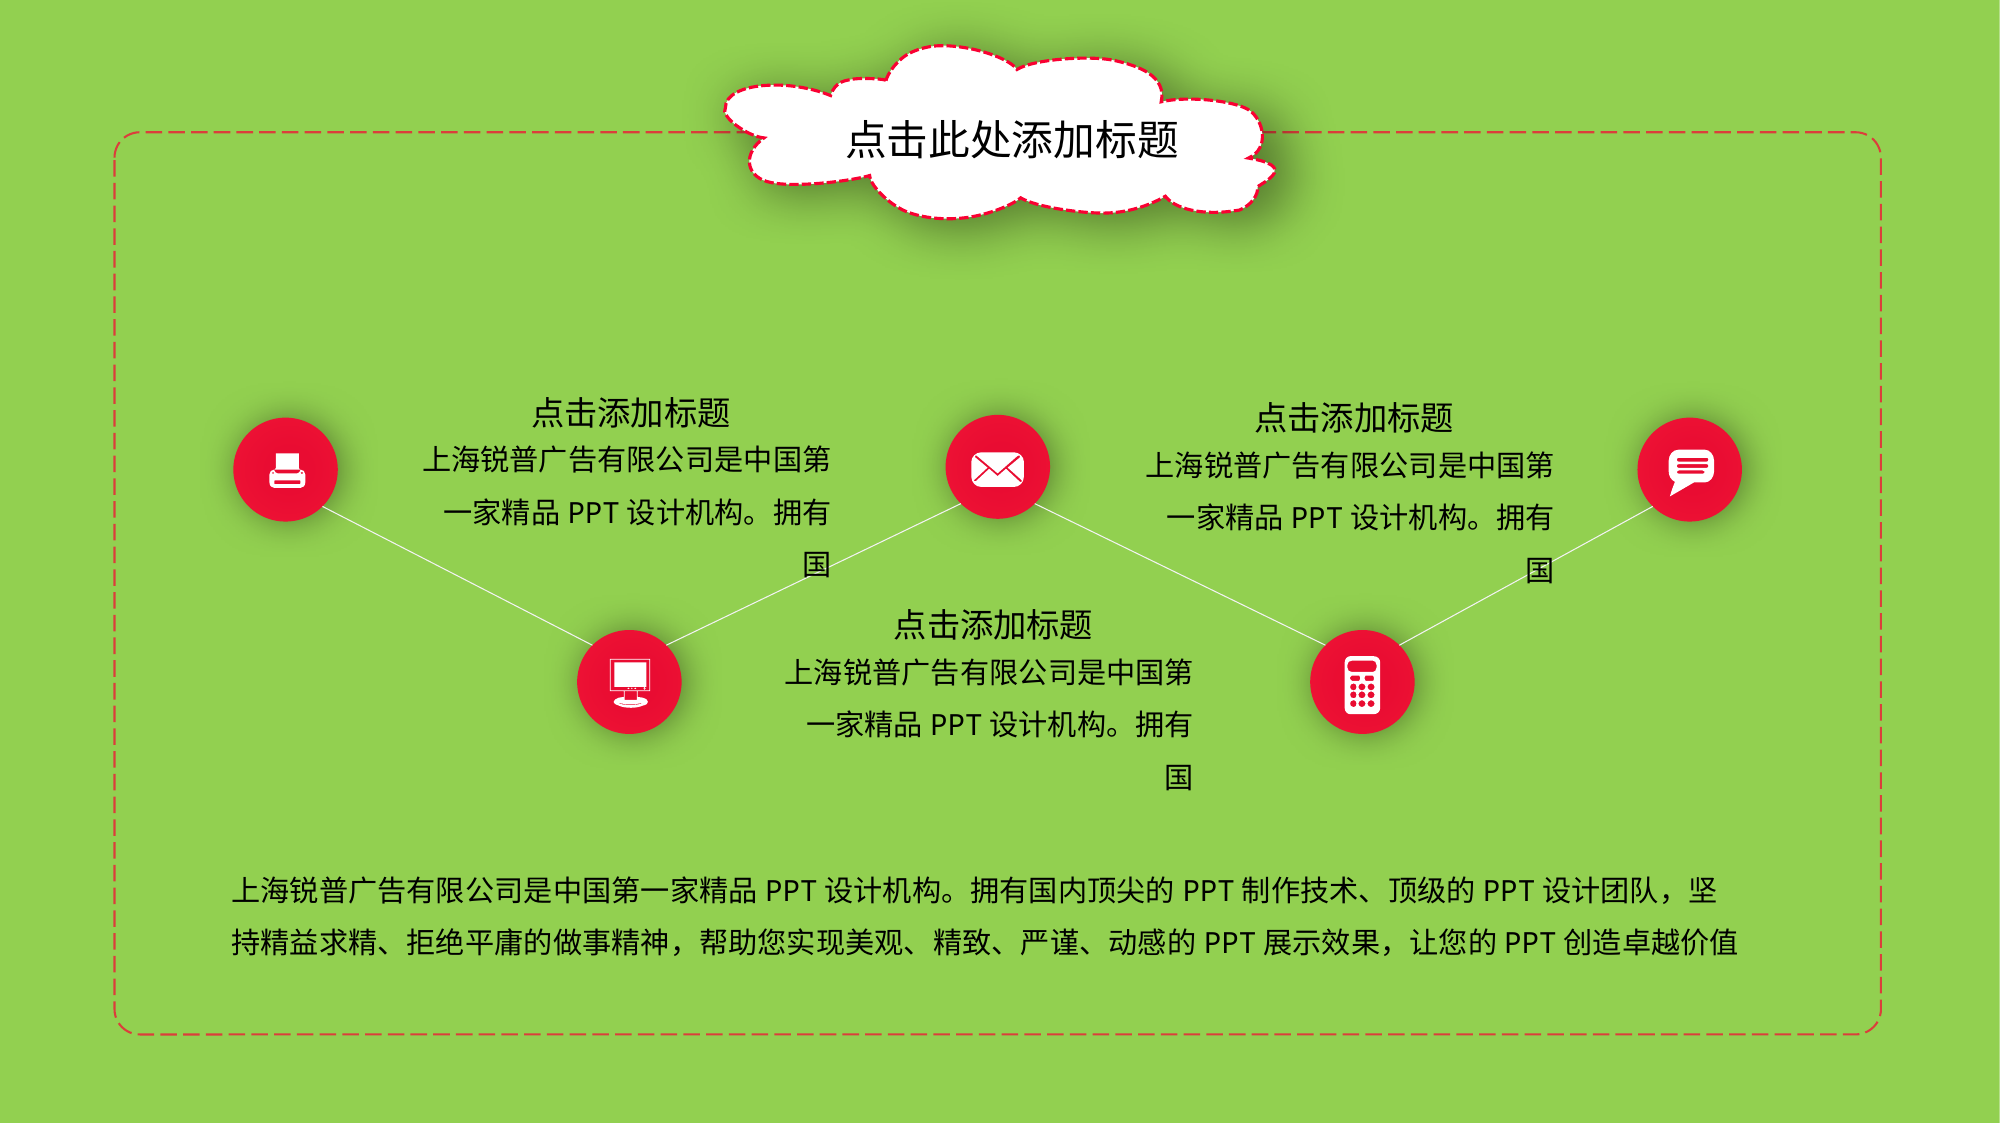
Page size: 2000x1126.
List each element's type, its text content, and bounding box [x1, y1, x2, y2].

text_box 上海锐普广告有限公司是中国第一家精品PPT设计机构。拥有国内顶尖的PPT制作技术、顶级的PPT设计团队，坚持精益求精、拒绝平庸的做事精神，帮助您实现美观、精致、严谨、动感的PPT展示效果，让您的PPT创造卓越价值 [216, 847, 1756, 967]
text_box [724, 45, 1275, 219]
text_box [1123, 370, 1570, 544]
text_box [400, 364, 847, 538]
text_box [233, 414, 1742, 734]
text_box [762, 577, 1209, 751]
